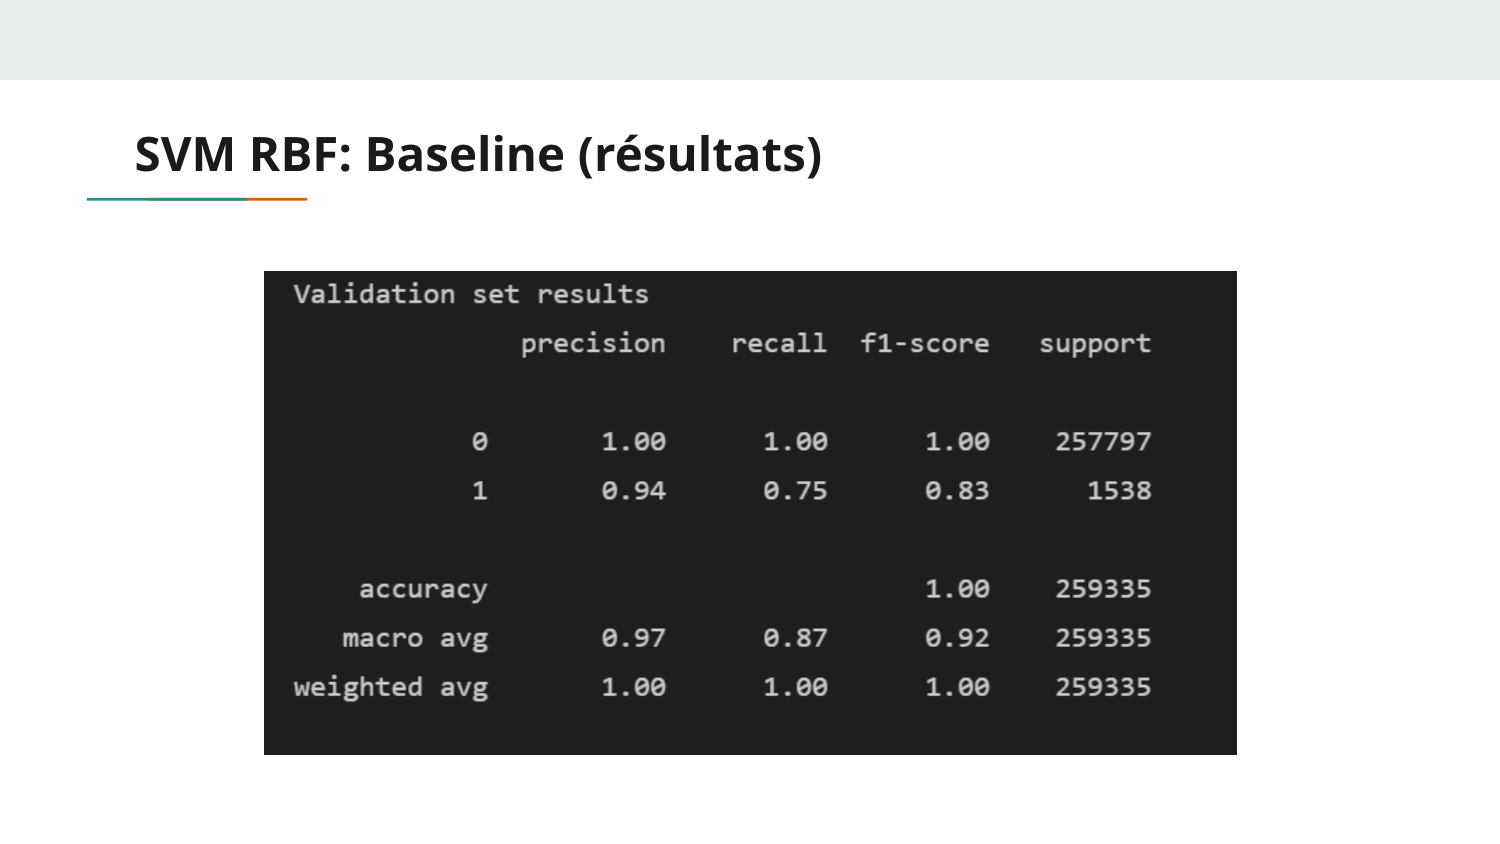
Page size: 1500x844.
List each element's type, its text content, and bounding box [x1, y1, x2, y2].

picture [263, 270, 1237, 755]
title SVM RBF: Baseline (résultats) [119, 109, 1381, 197]
